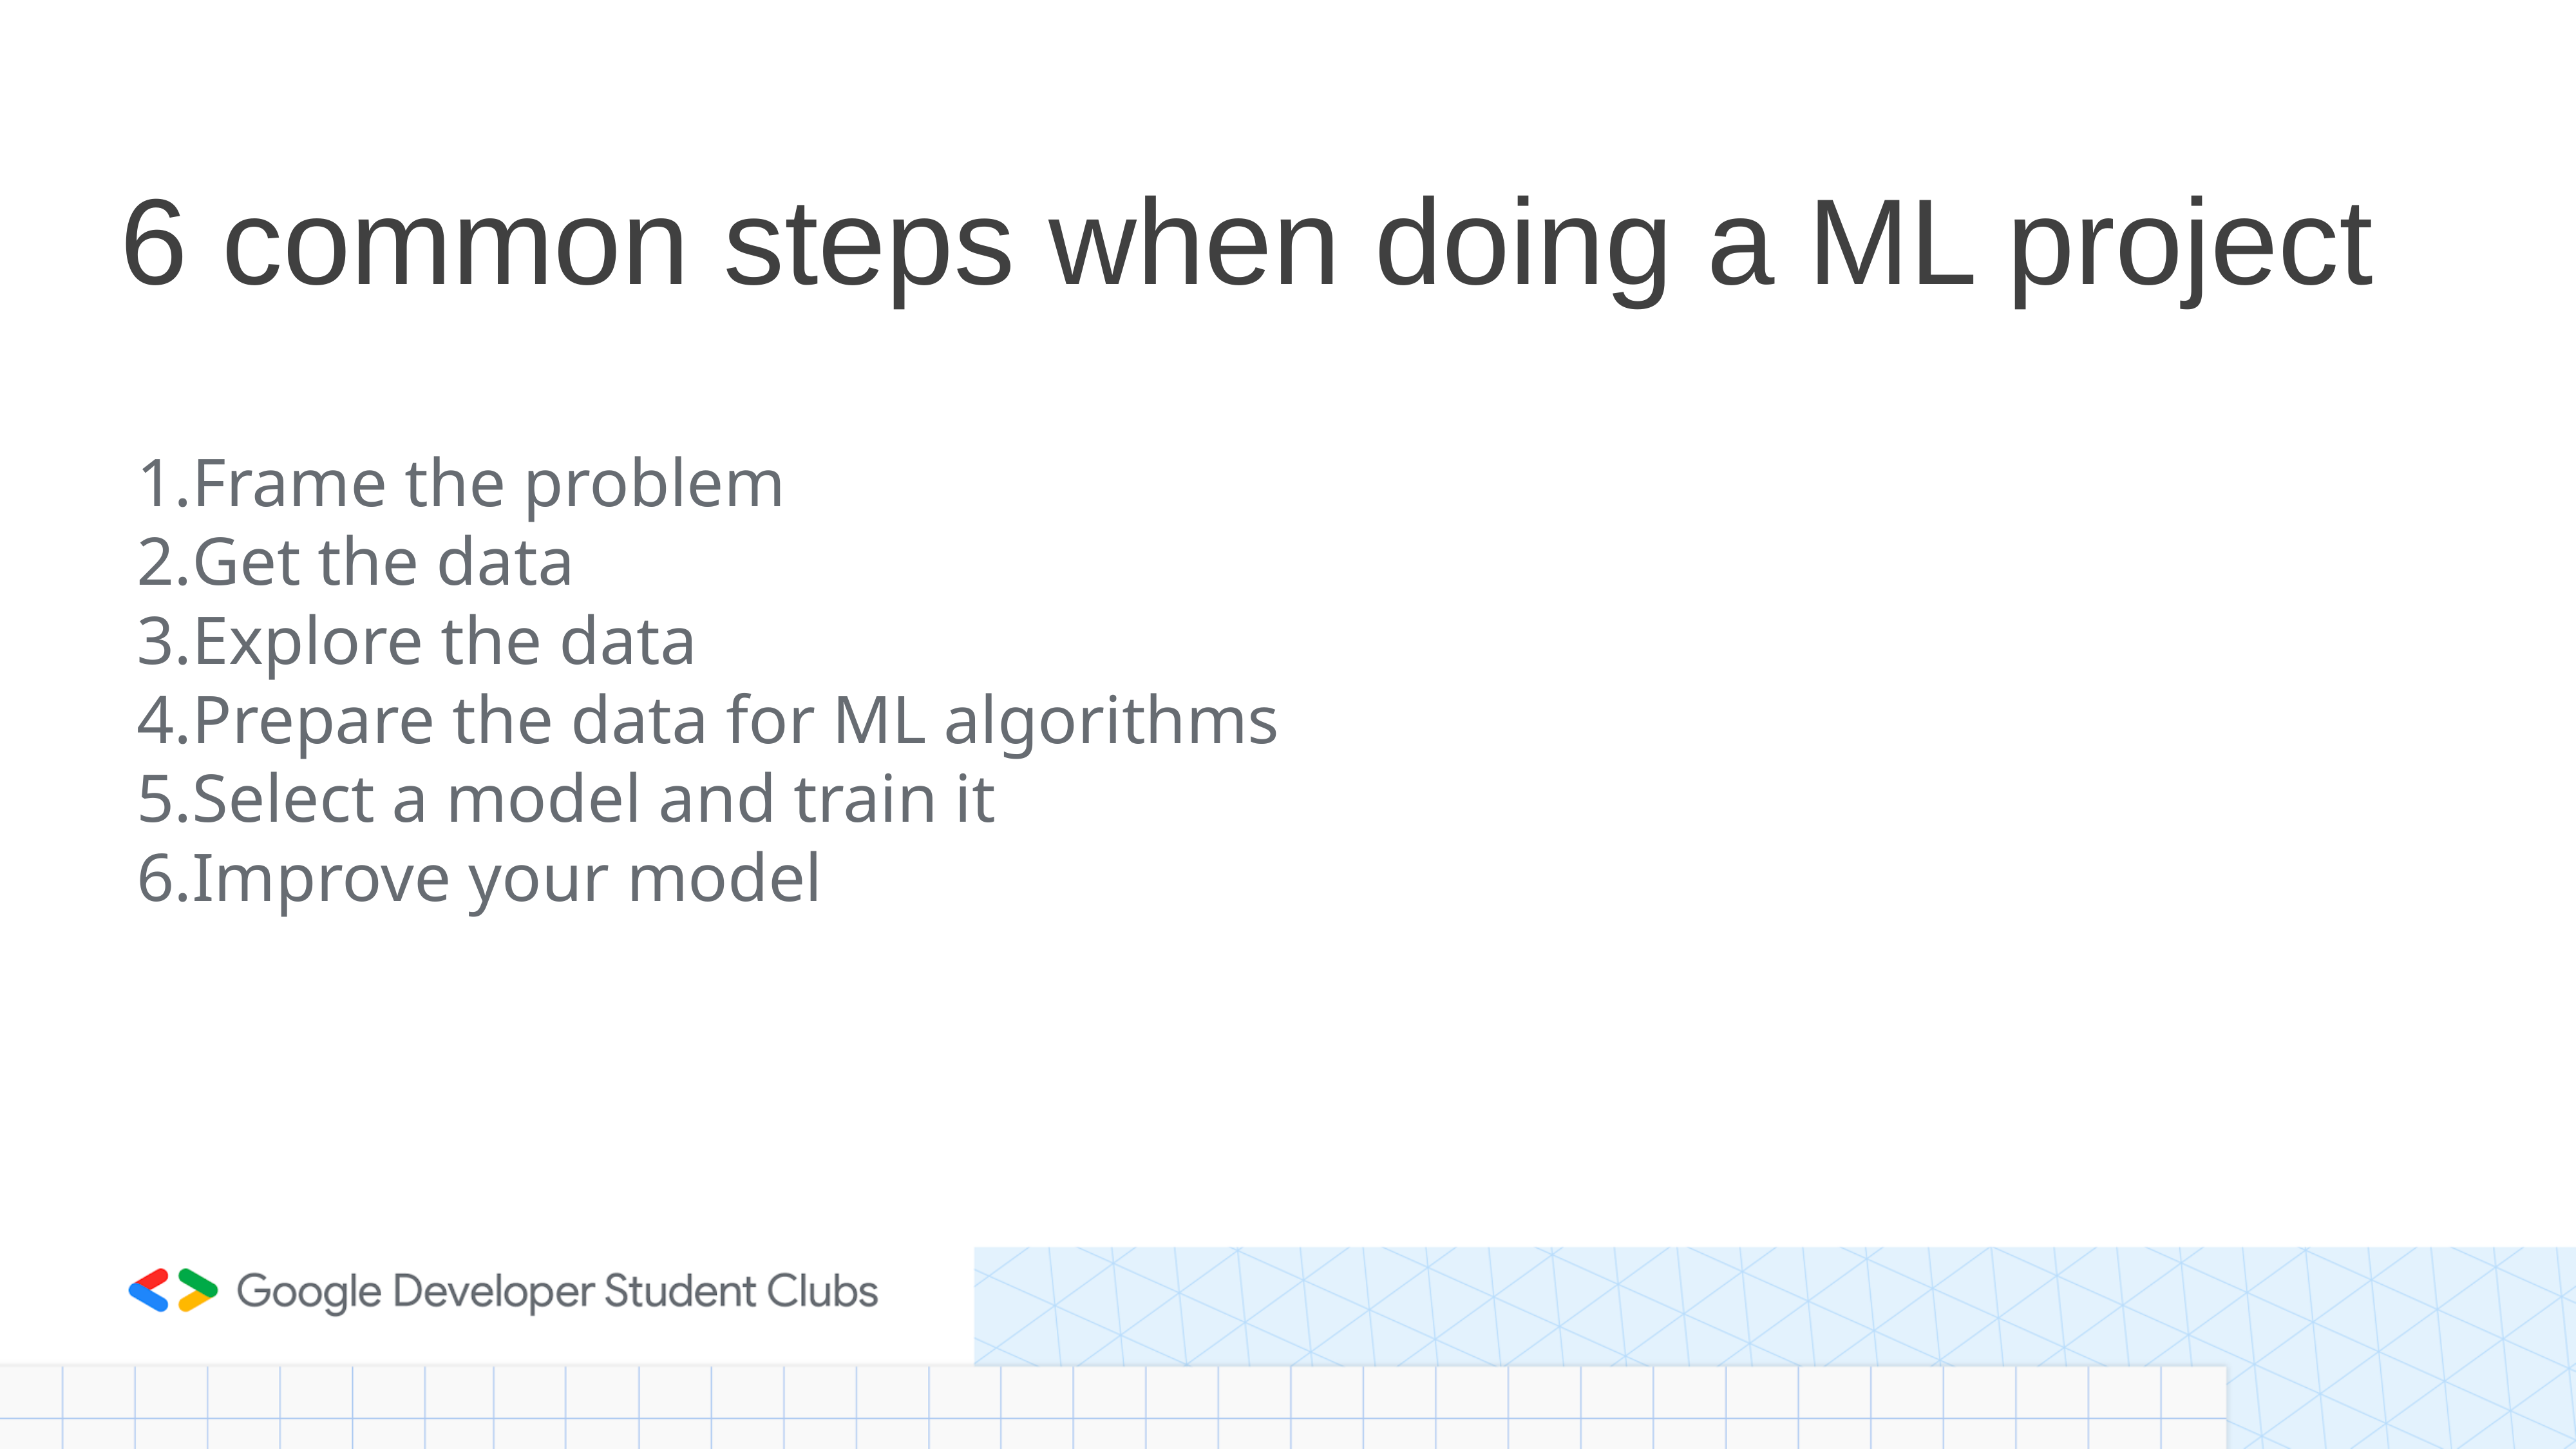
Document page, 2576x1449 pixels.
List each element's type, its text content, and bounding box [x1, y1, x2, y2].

title 6 common steps when doing a ML project [94, 136, 2414, 430]
list Frame the problem Get the data Explore the data Prepare the data for ML algorithms Select a model and train it Improve your model [127, 431, 2441, 1282]
picture [0, 0, 2576, 1449]
